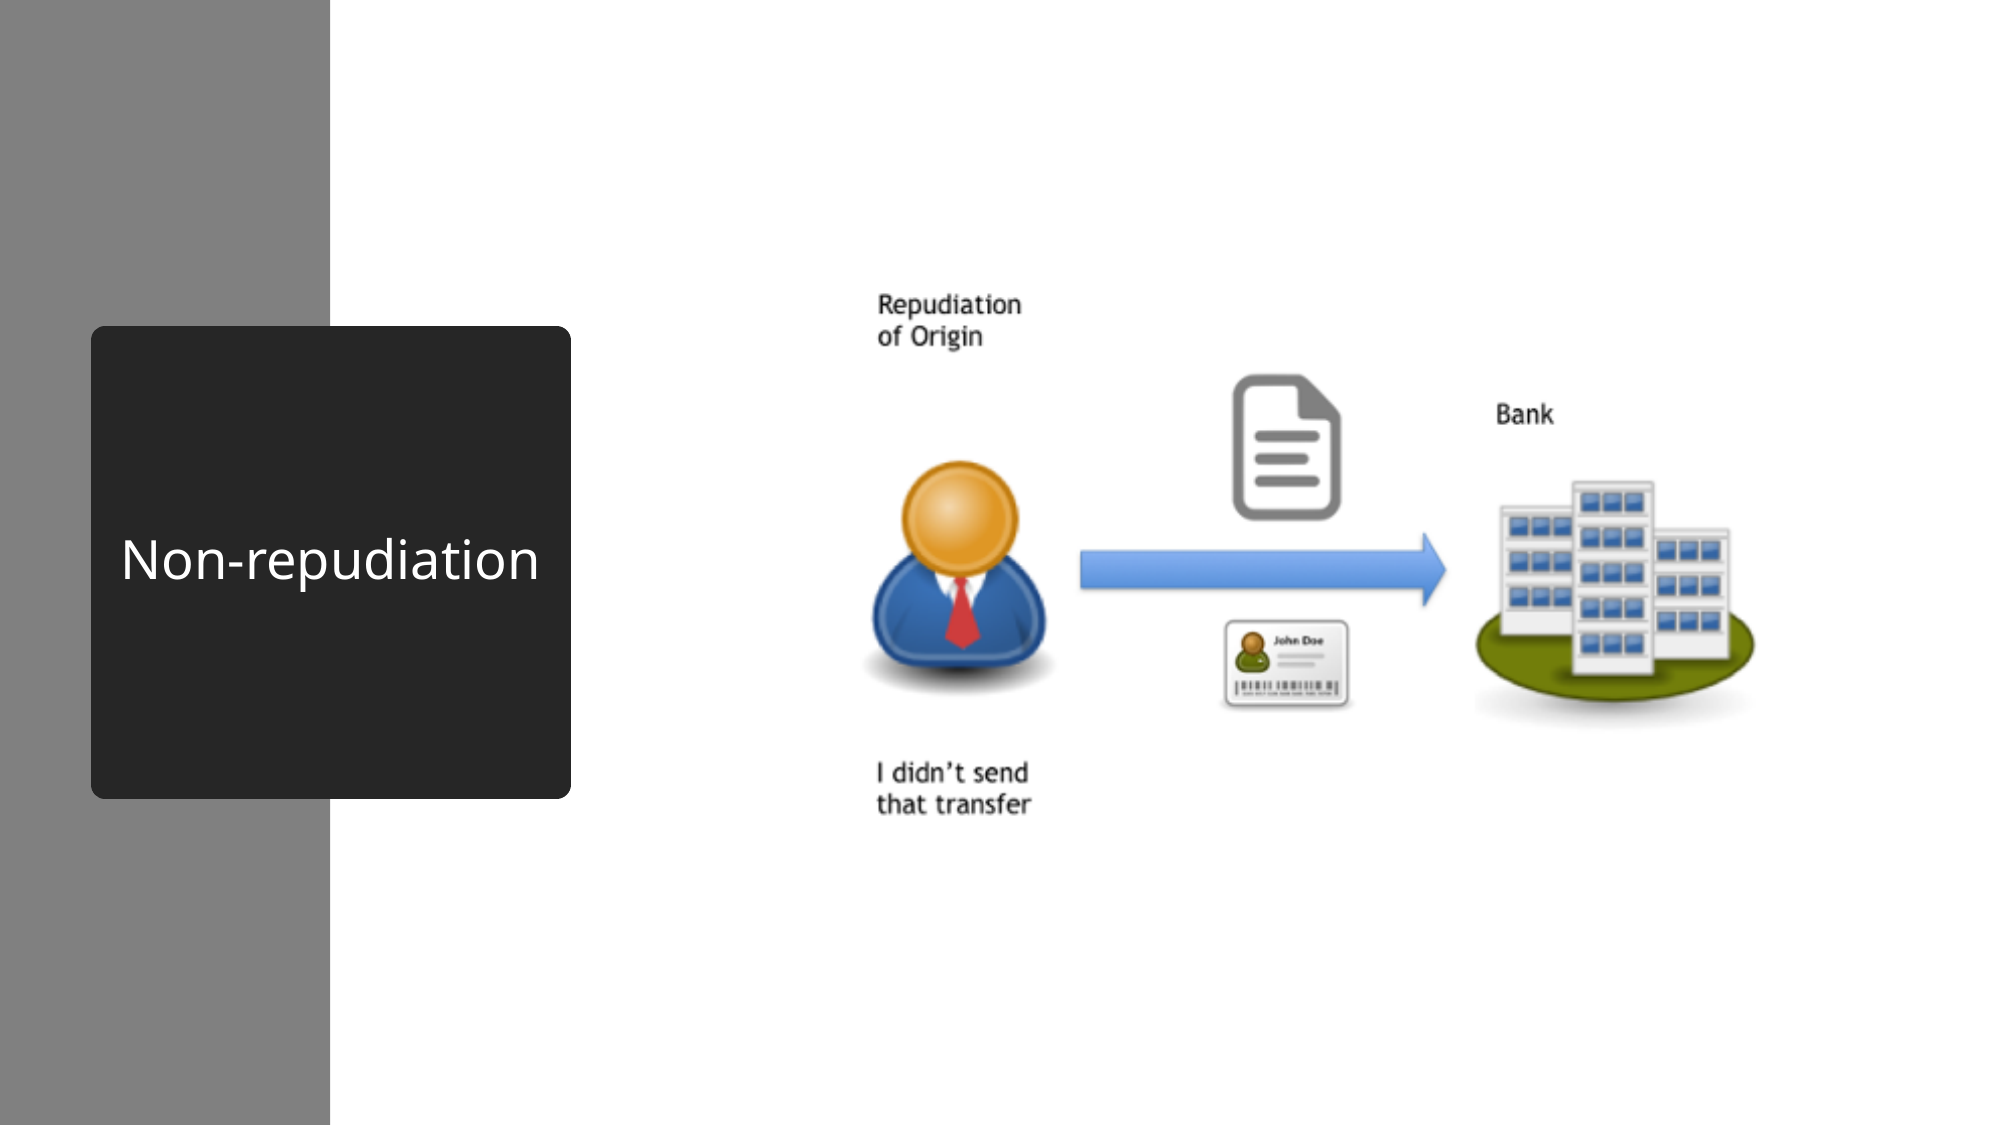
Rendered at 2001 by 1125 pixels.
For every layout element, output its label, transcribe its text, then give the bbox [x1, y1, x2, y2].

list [712, 157, 1792, 967]
title Non-repudiation [105, 340, 557, 785]
text_box [0, 0, 331, 1125]
